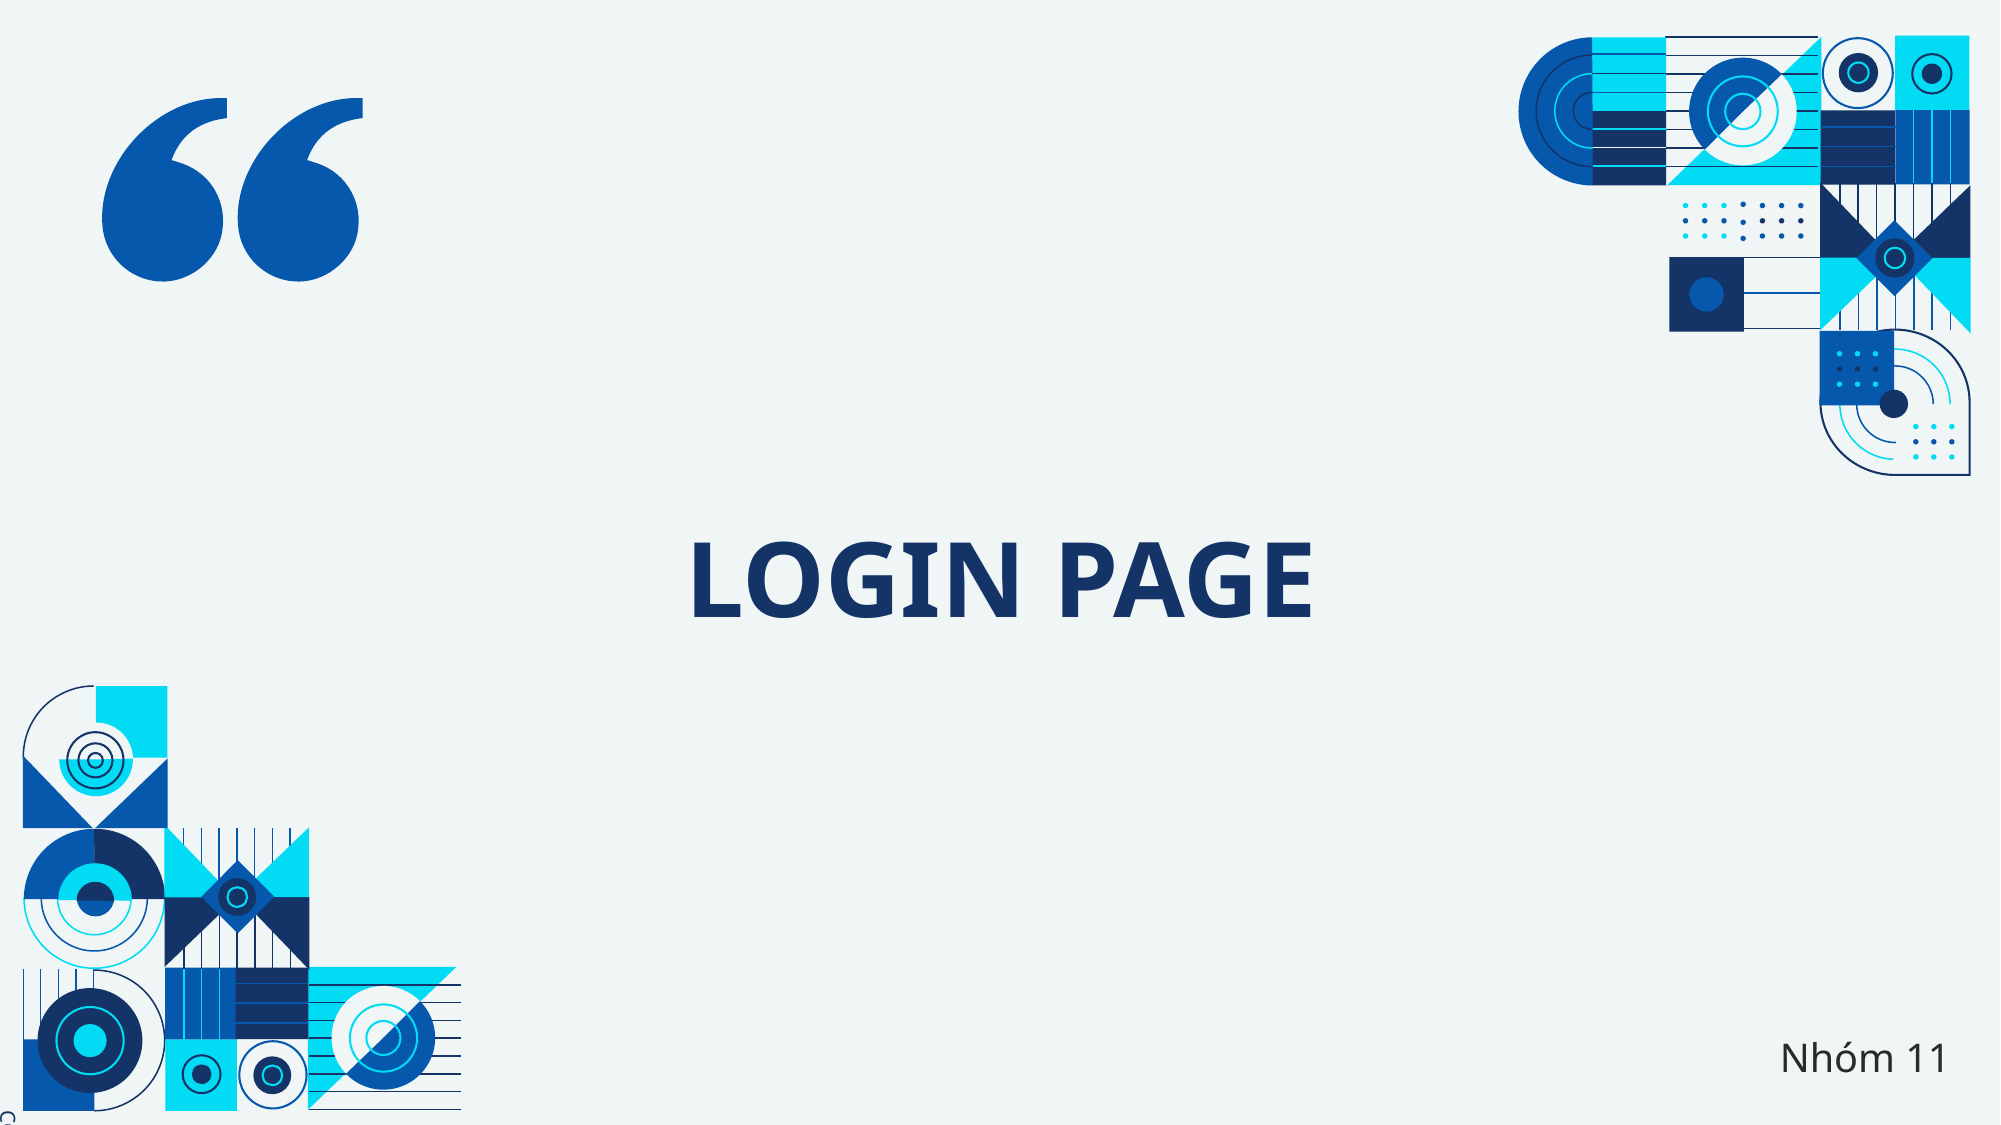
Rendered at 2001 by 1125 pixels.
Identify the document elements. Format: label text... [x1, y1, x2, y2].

subtitle Nhóm 11 [103, 982, 1971, 1101]
title LOGIN PAGE [91, 307, 1912, 826]
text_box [101, 97, 363, 282]
